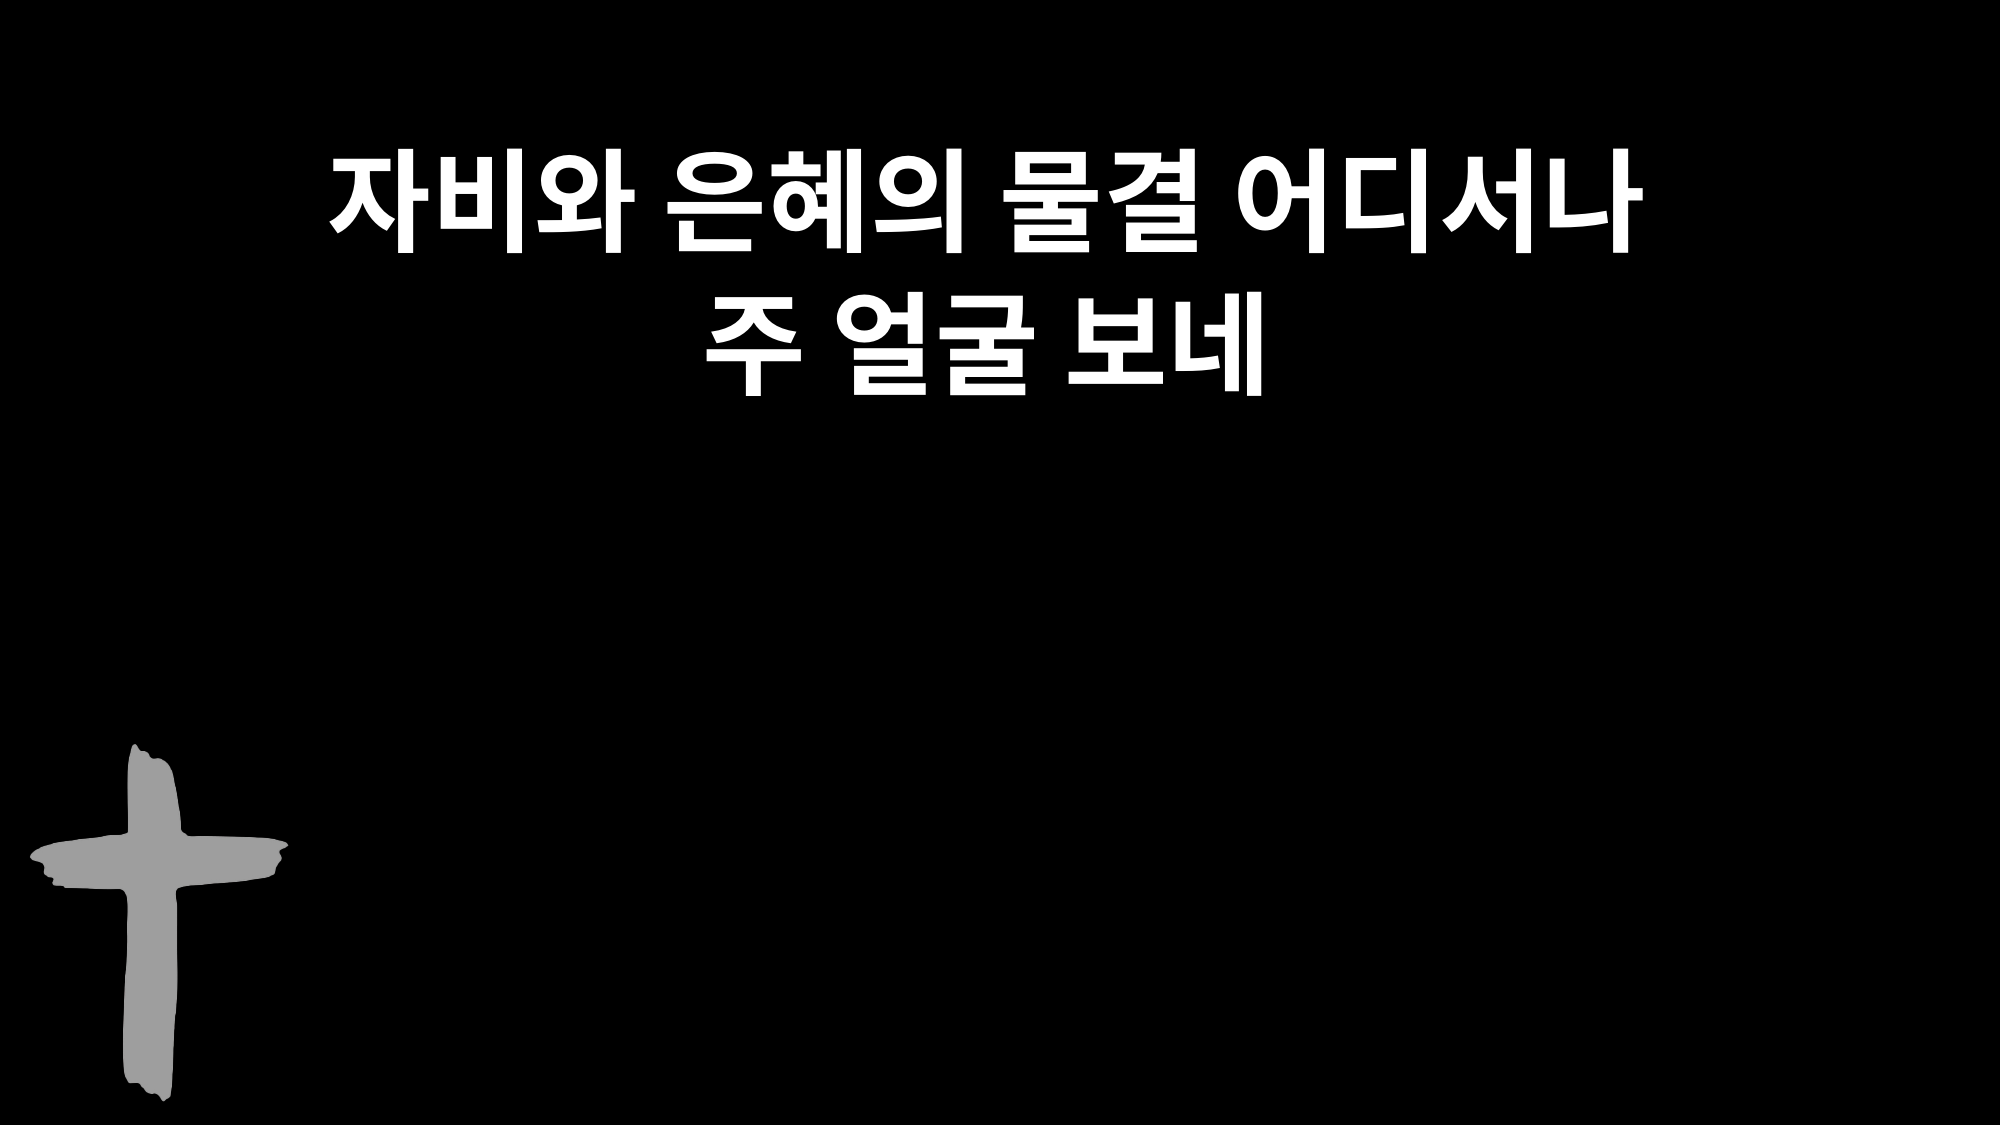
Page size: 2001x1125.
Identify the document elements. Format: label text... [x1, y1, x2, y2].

list 자비와 은혜의 물결 어디서나 주 얼굴 보네 [0, 139, 2000, 456]
picture [29, 743, 289, 1102]
